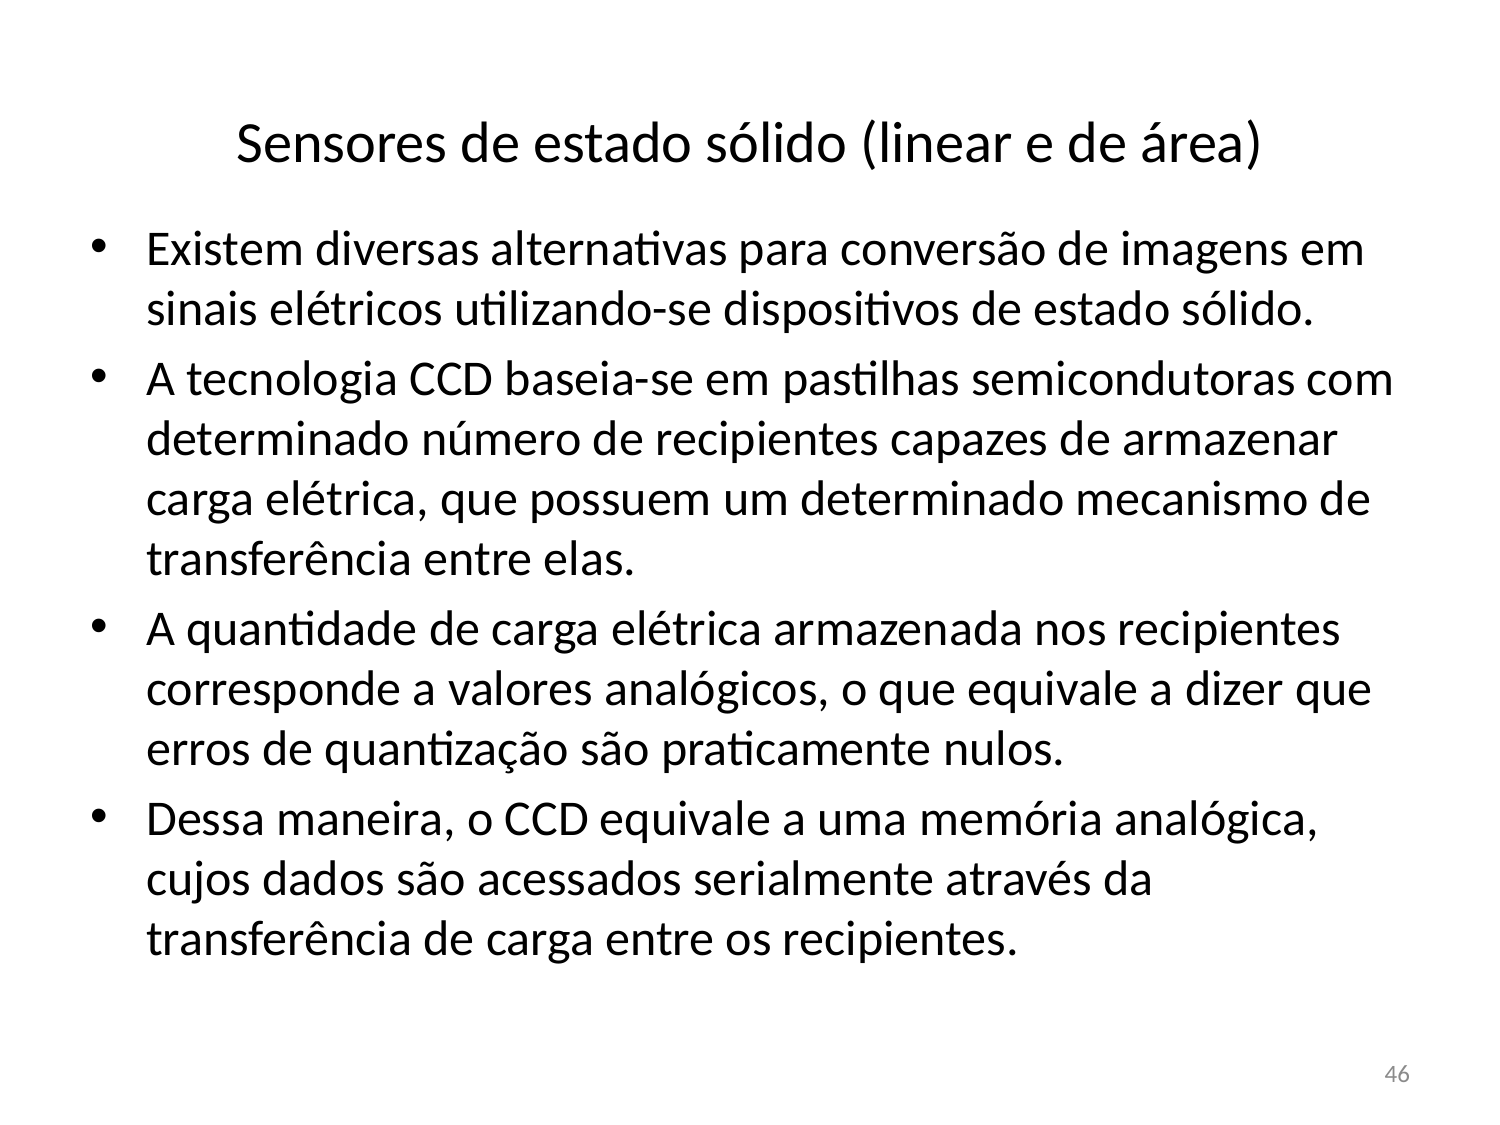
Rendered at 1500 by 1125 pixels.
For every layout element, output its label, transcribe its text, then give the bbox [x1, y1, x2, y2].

list Existem diversas alternativas para conversão de imagens em sinais elétricos utilizando-se dispositivos de estado sólido. A tecnologia CCD baseia-se em pastilhas semicondutoras com determinado número de recipientes capazes de armazenar carga elétrica, que possuem um determinado mecanismo de transferência entre elas. A quantidade de carga elétrica armazenada nos recipientes corresponde a valores analógicos, o que equivale a dizer que erros de quantização são praticamente nulos. Dessa maneira, o CCD equivale a uma memória analógica, cujos dados são acessados serialmente através da transferência de carga entre os recipientes. [75, 208, 1425, 951]
title Sensores de estado sólido (linear e de área) [75, 45, 1425, 208]
slide_number 46 [1074, 1042, 1425, 1103]
